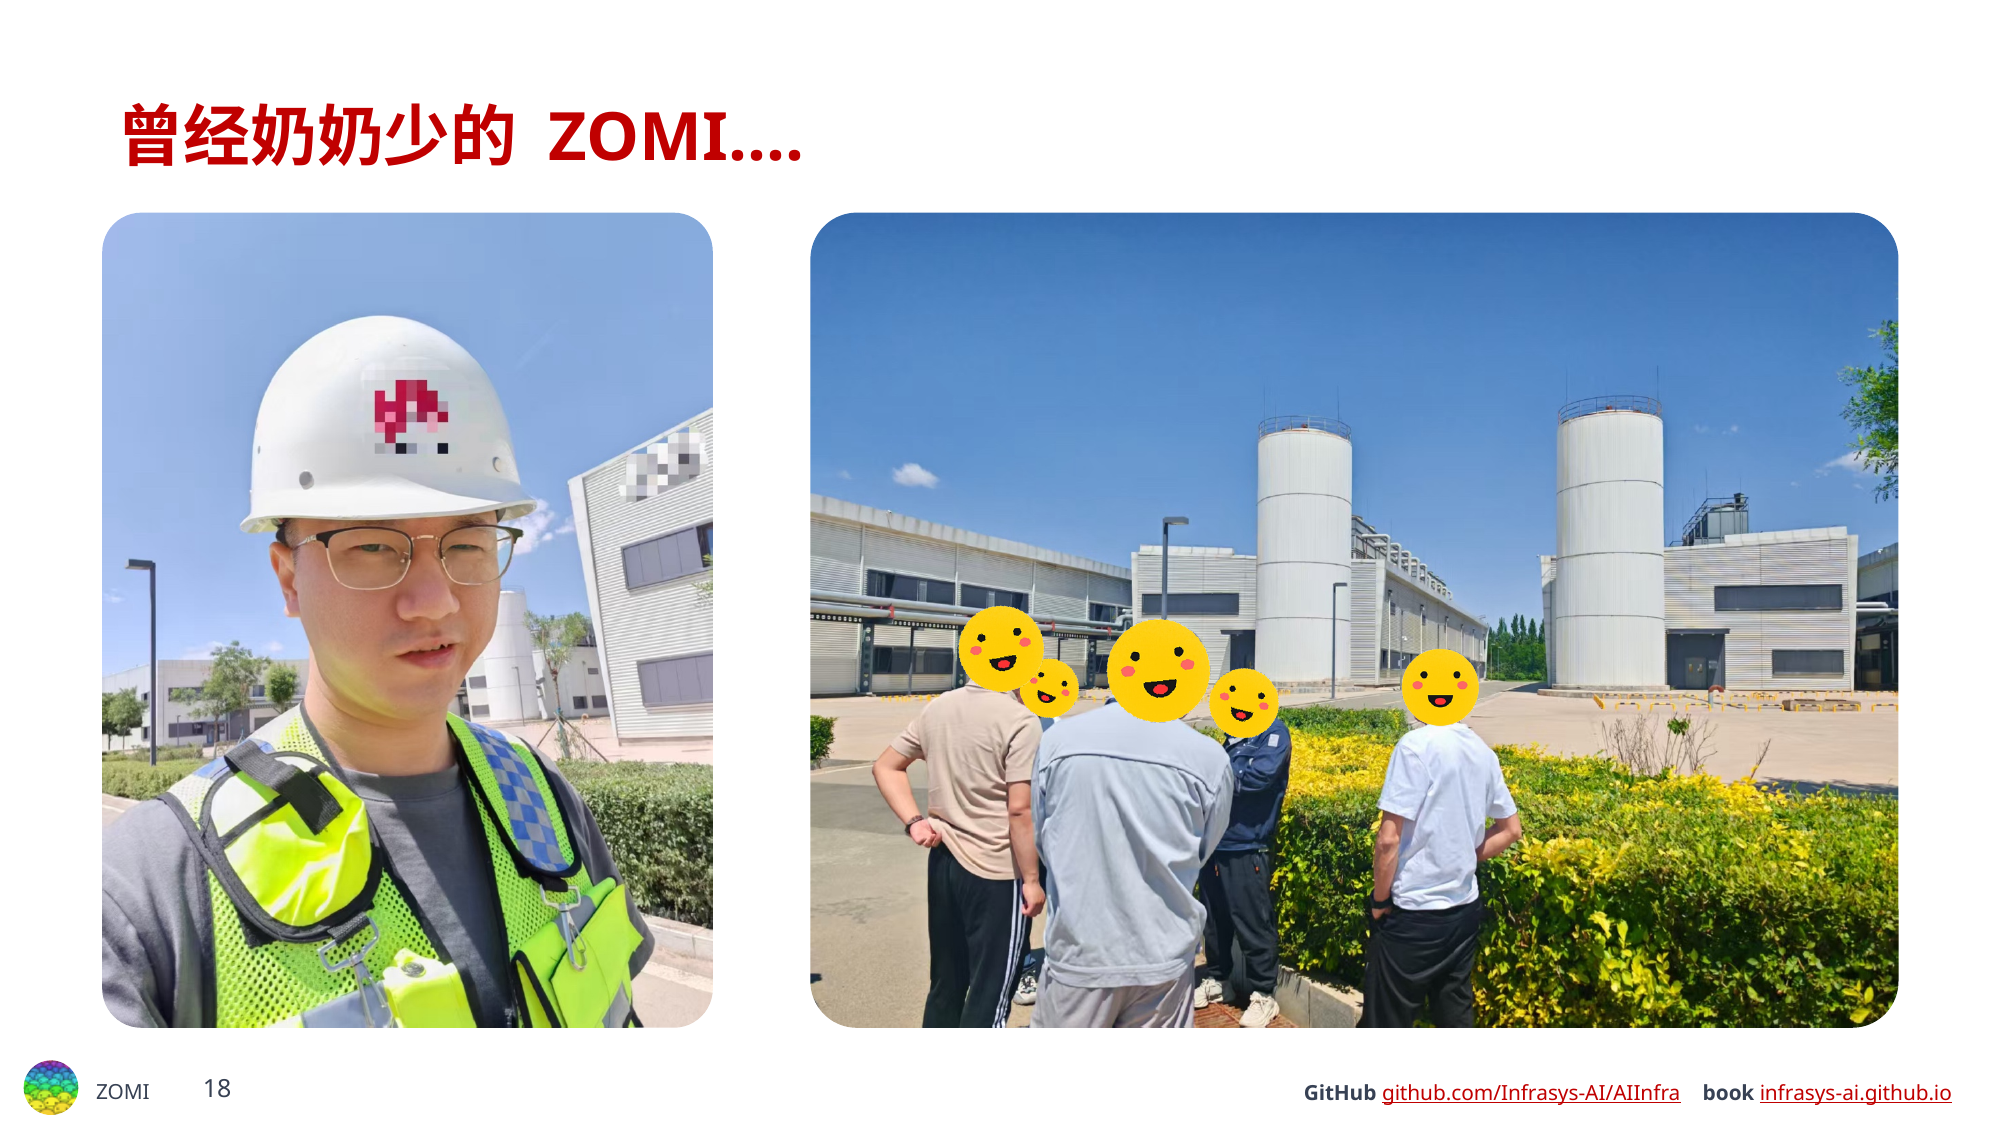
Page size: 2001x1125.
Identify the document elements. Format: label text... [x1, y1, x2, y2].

picture [956, 603, 1080, 719]
picture [1104, 616, 1280, 739]
title 曾经奶奶少的 ZOMI…. [102, 85, 1901, 183]
picture [23, 1060, 79, 1115]
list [810, 212, 1899, 1029]
picture [1400, 647, 1481, 728]
picture [101, 212, 714, 1029]
